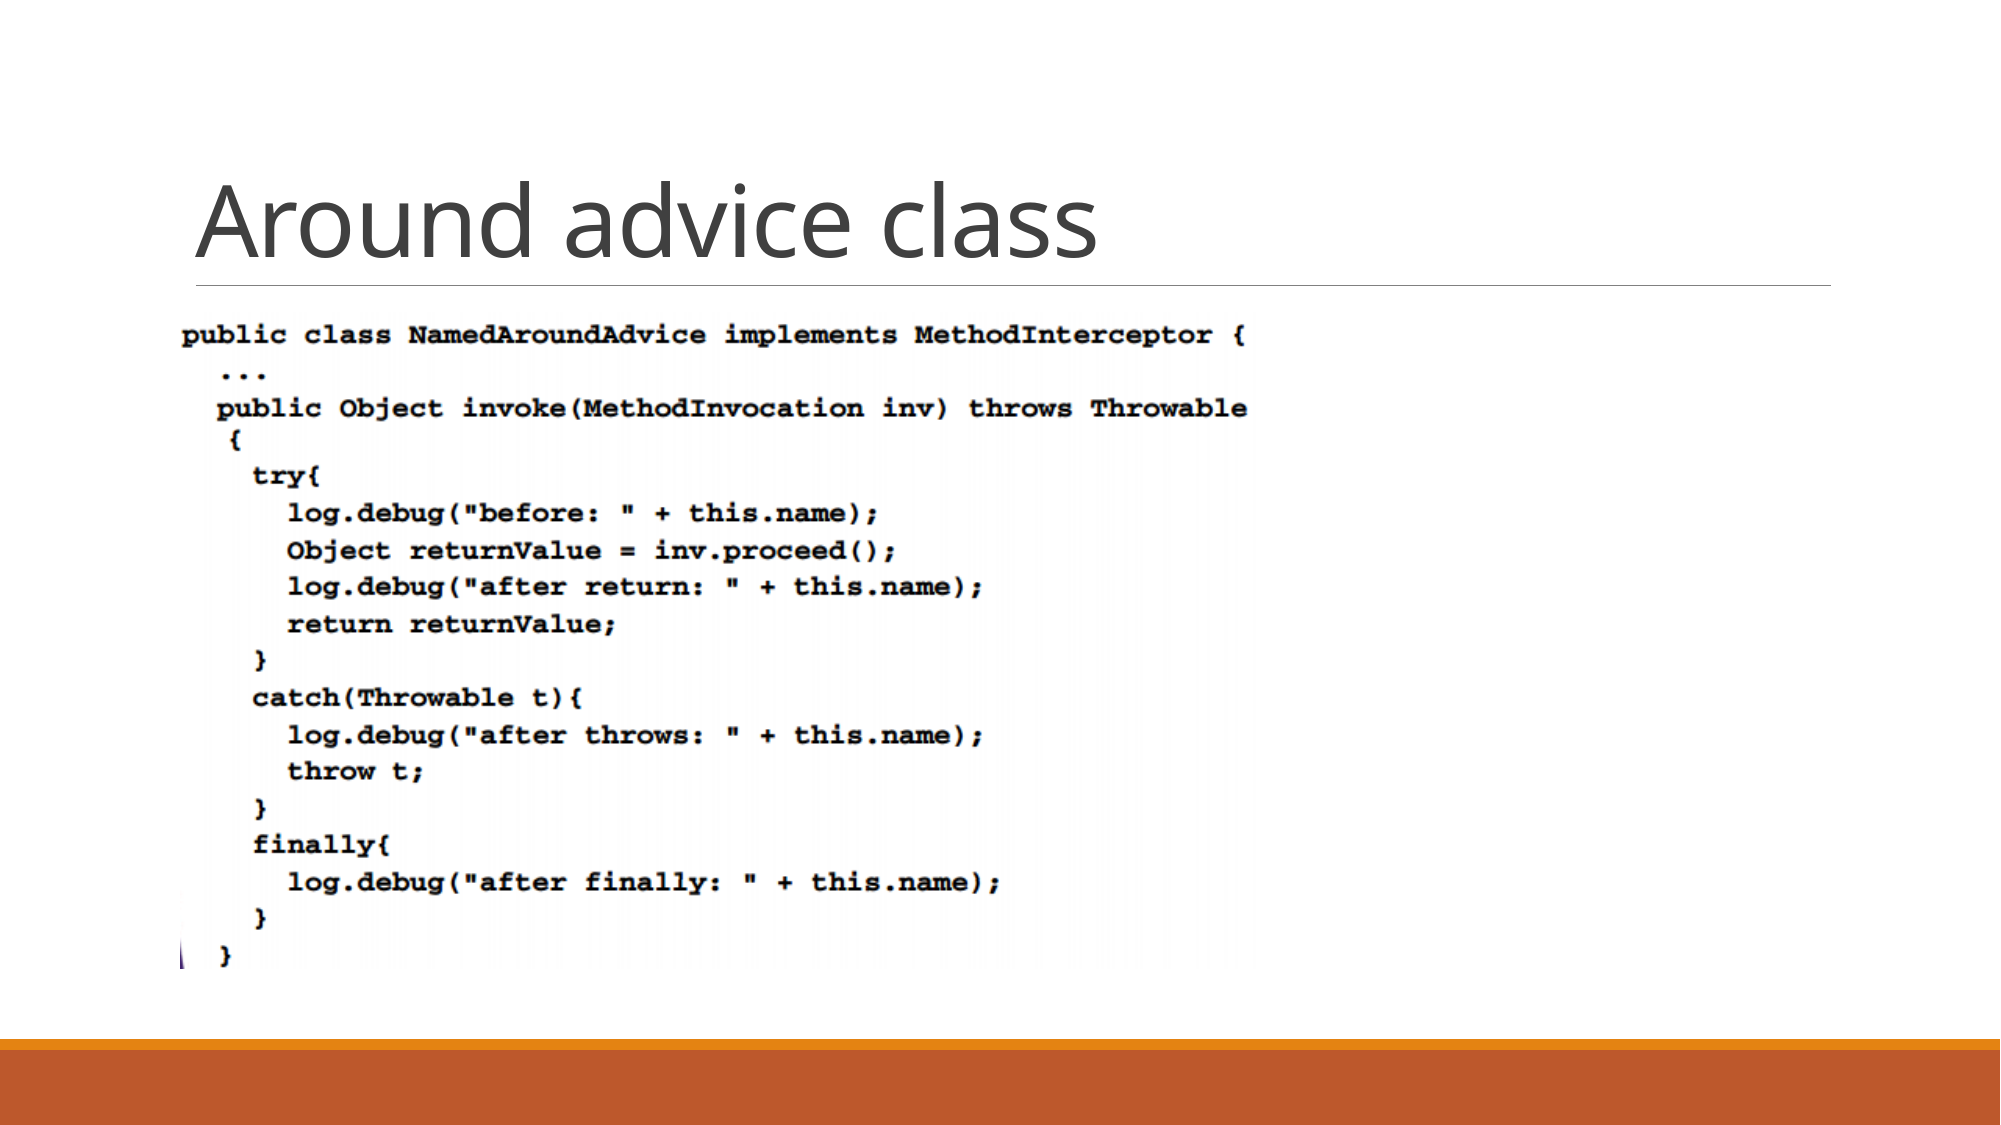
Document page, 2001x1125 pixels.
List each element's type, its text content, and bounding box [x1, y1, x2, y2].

title Around advice class [180, 47, 1830, 285]
picture [179, 311, 1264, 969]
